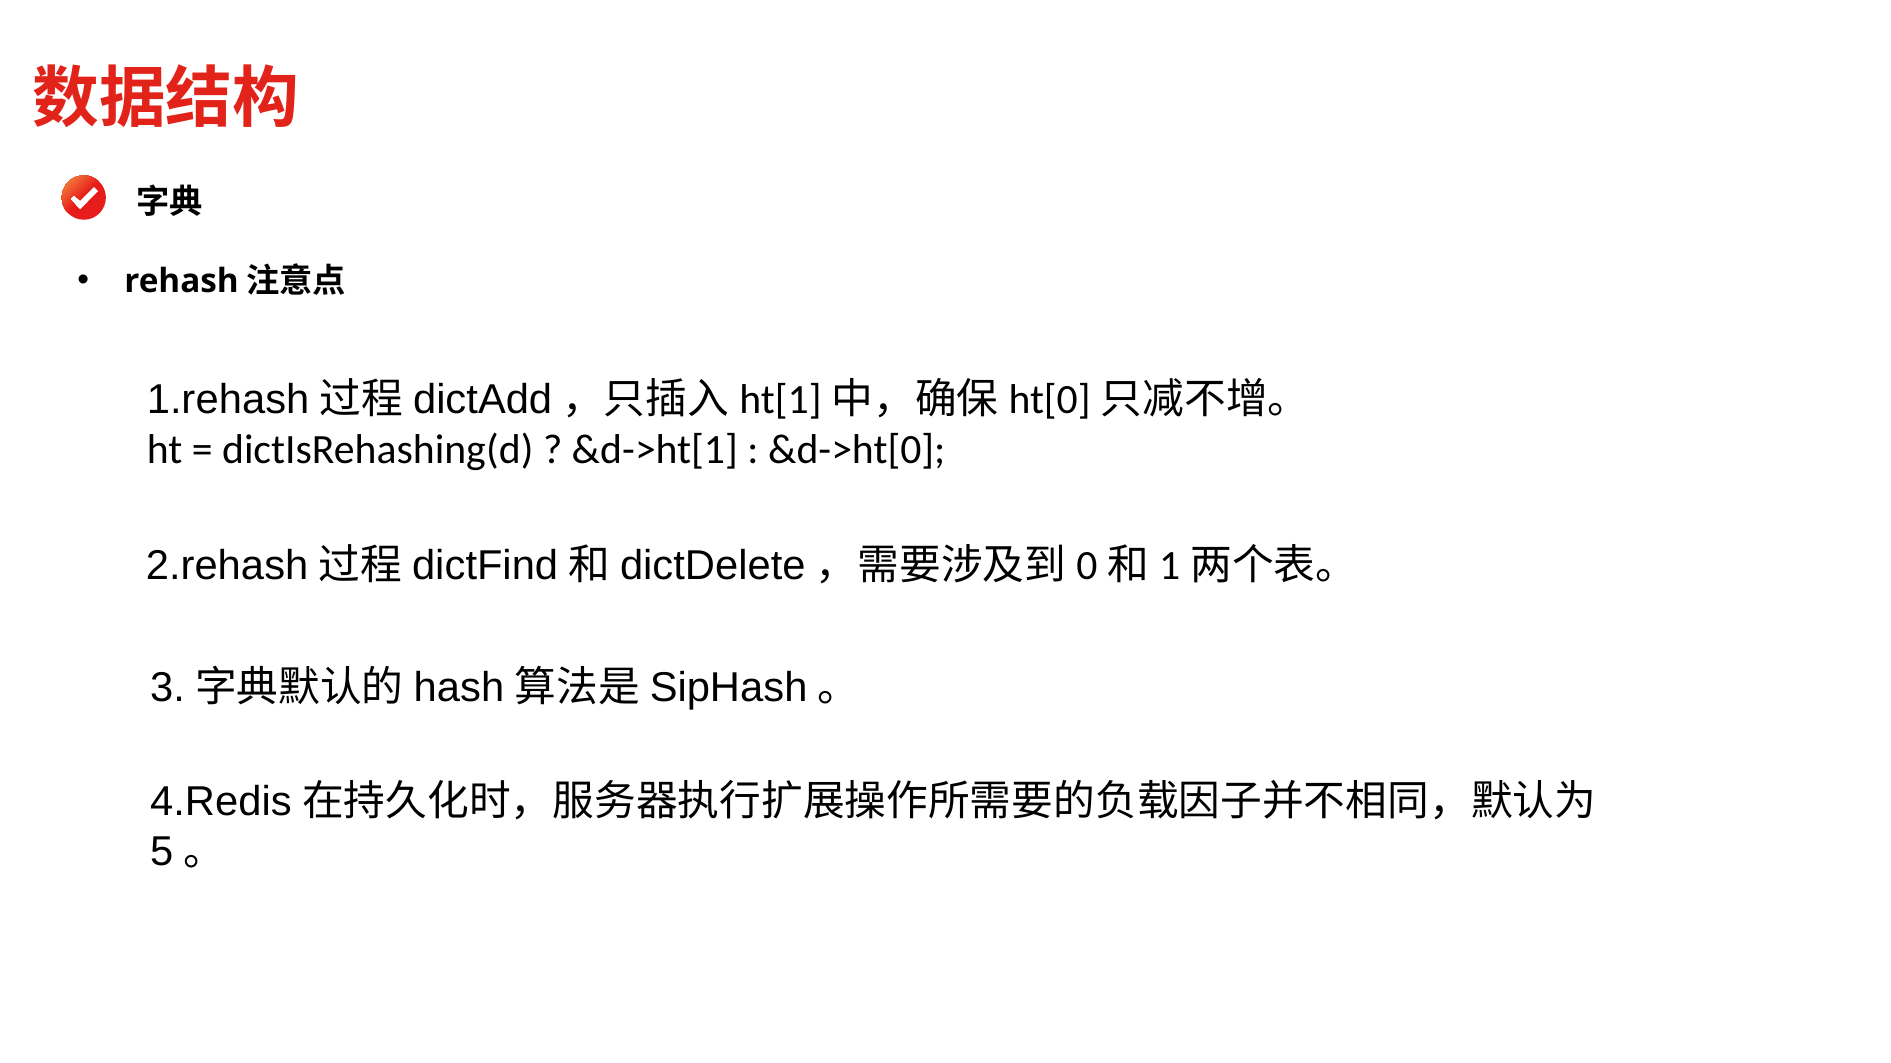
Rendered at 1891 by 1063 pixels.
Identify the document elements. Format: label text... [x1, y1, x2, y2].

text_box 2.rehash过程dictFind和dictDelete，需要涉及到0和1两个表。 [109, 519, 1670, 606]
text_box [61, 175, 106, 220]
text_box 3.字典默认的hash算法是SipHash。 [114, 641, 1674, 728]
text_box 1.rehash过程dictAdd，只插入ht[1]中，确保ht[0]只减不增。 ht = dictIsRehashing(d) ? &d->ht[1] : &d->ht[0]; [110, 354, 1671, 491]
text_box 4.Redis在持久化时，服务器执行扩展操作所需要的负载因子并不相同，默认为5。 [114, 756, 1674, 893]
text_box rehash注意点 [62, 251, 362, 307]
list 数据结构 [17, 47, 432, 154]
text_box 字典 [106, 165, 234, 236]
